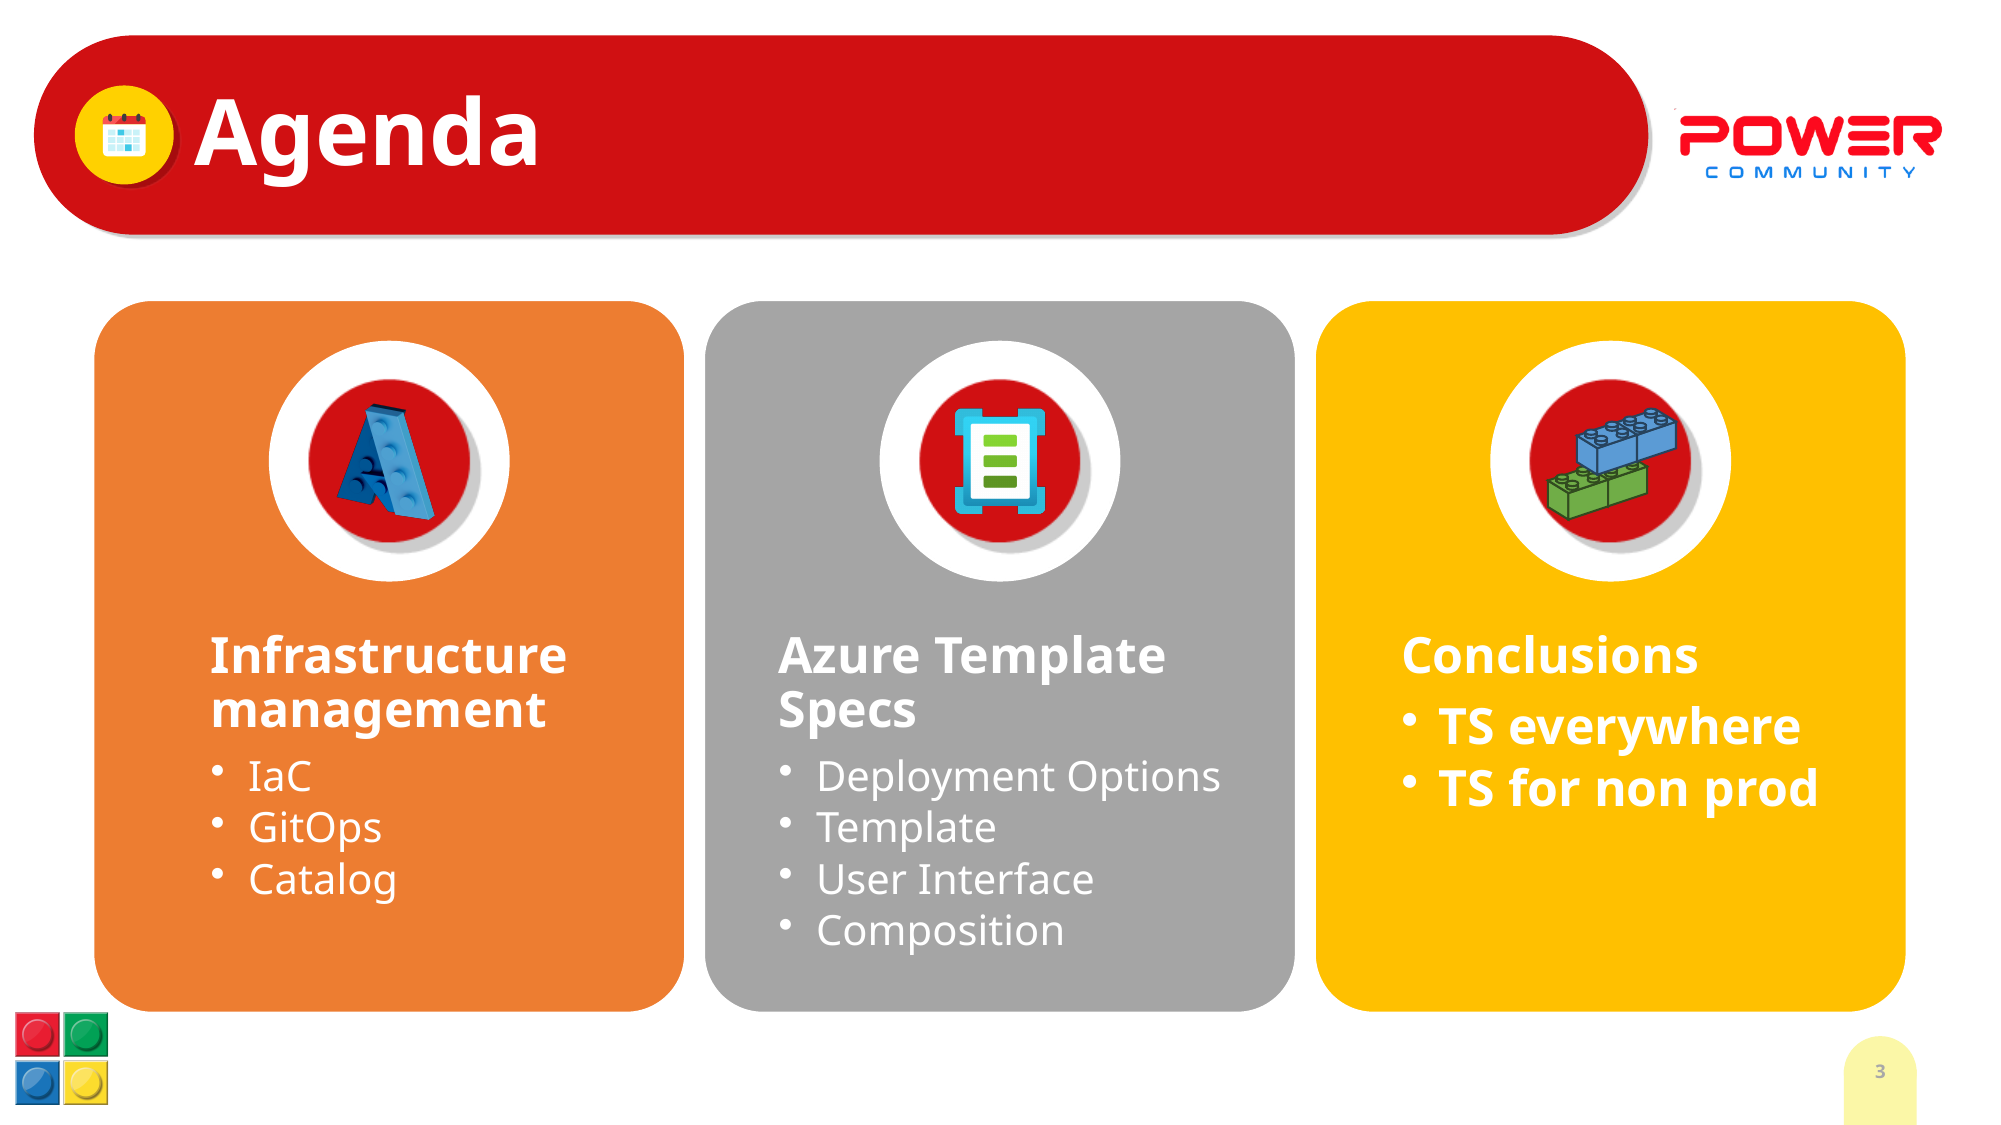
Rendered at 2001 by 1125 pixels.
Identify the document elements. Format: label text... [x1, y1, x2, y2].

picture [1668, 93, 1948, 192]
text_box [1547, 408, 1676, 520]
text_box Agenda [194, 66, 1328, 192]
picture [311, 378, 477, 544]
picture [939, 392, 1061, 530]
text_box [32, 34, 1650, 236]
slide_number 3 [1853, 1042, 1908, 1103]
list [92, 299, 1908, 1014]
picture [12, 1009, 111, 1109]
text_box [74, 85, 174, 185]
